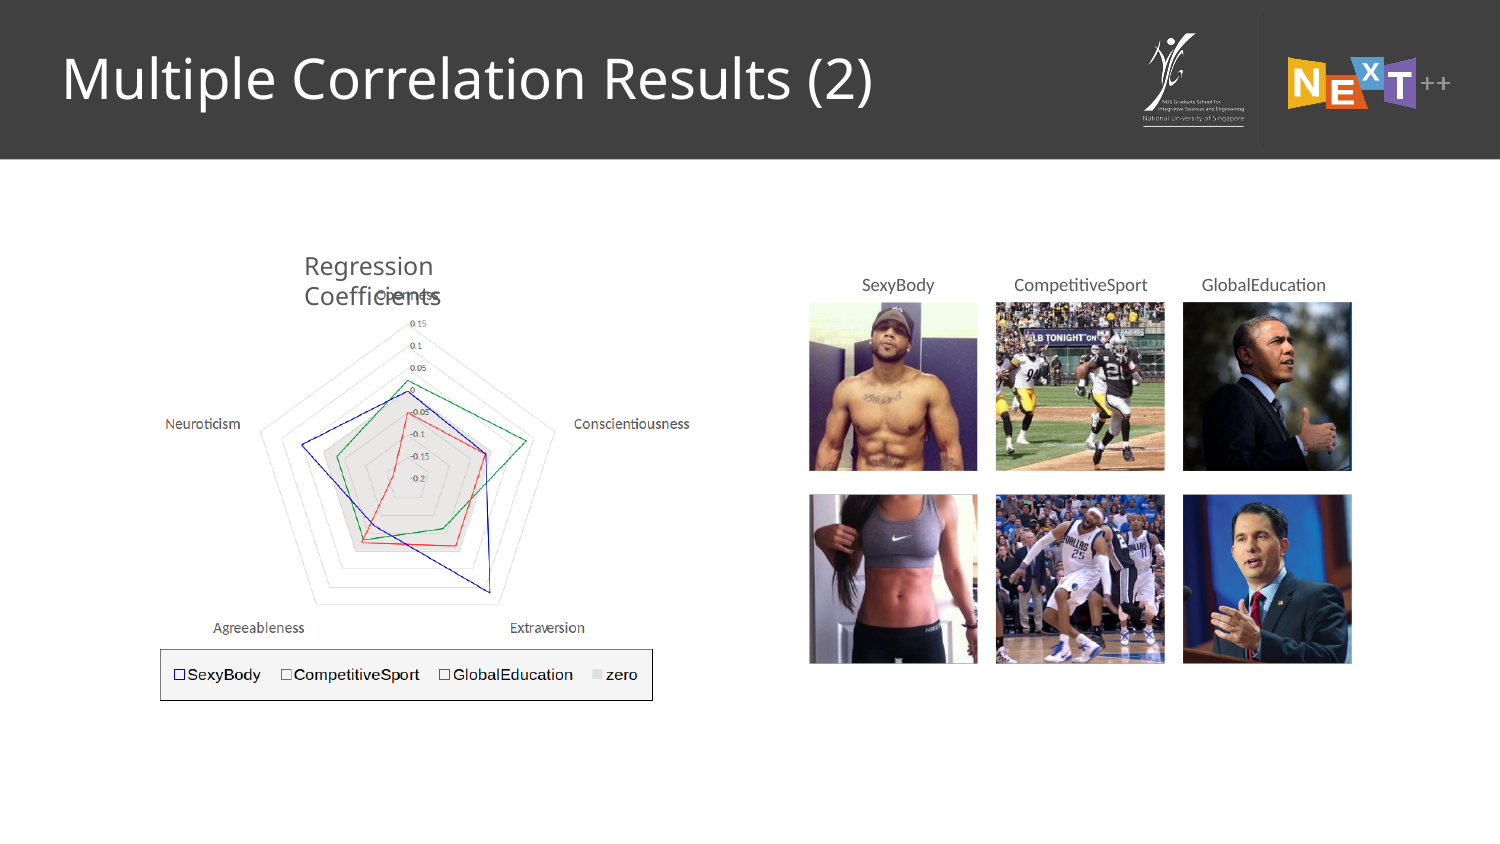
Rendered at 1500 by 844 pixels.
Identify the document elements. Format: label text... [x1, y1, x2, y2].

text_box GlobalEducation [1189, 258, 1339, 296]
text_box CompetitiveSport [995, 258, 1167, 296]
text_box Regression Coefficients [289, 242, 591, 287]
text_box Multiple Correlation Results (2) [50, 10, 1043, 144]
text_box [0, 0, 1500, 161]
picture [1123, 12, 1265, 147]
picture [802, 297, 1357, 671]
text_box SexyBody [823, 258, 973, 296]
picture [147, 288, 698, 706]
picture [1288, 57, 1451, 113]
